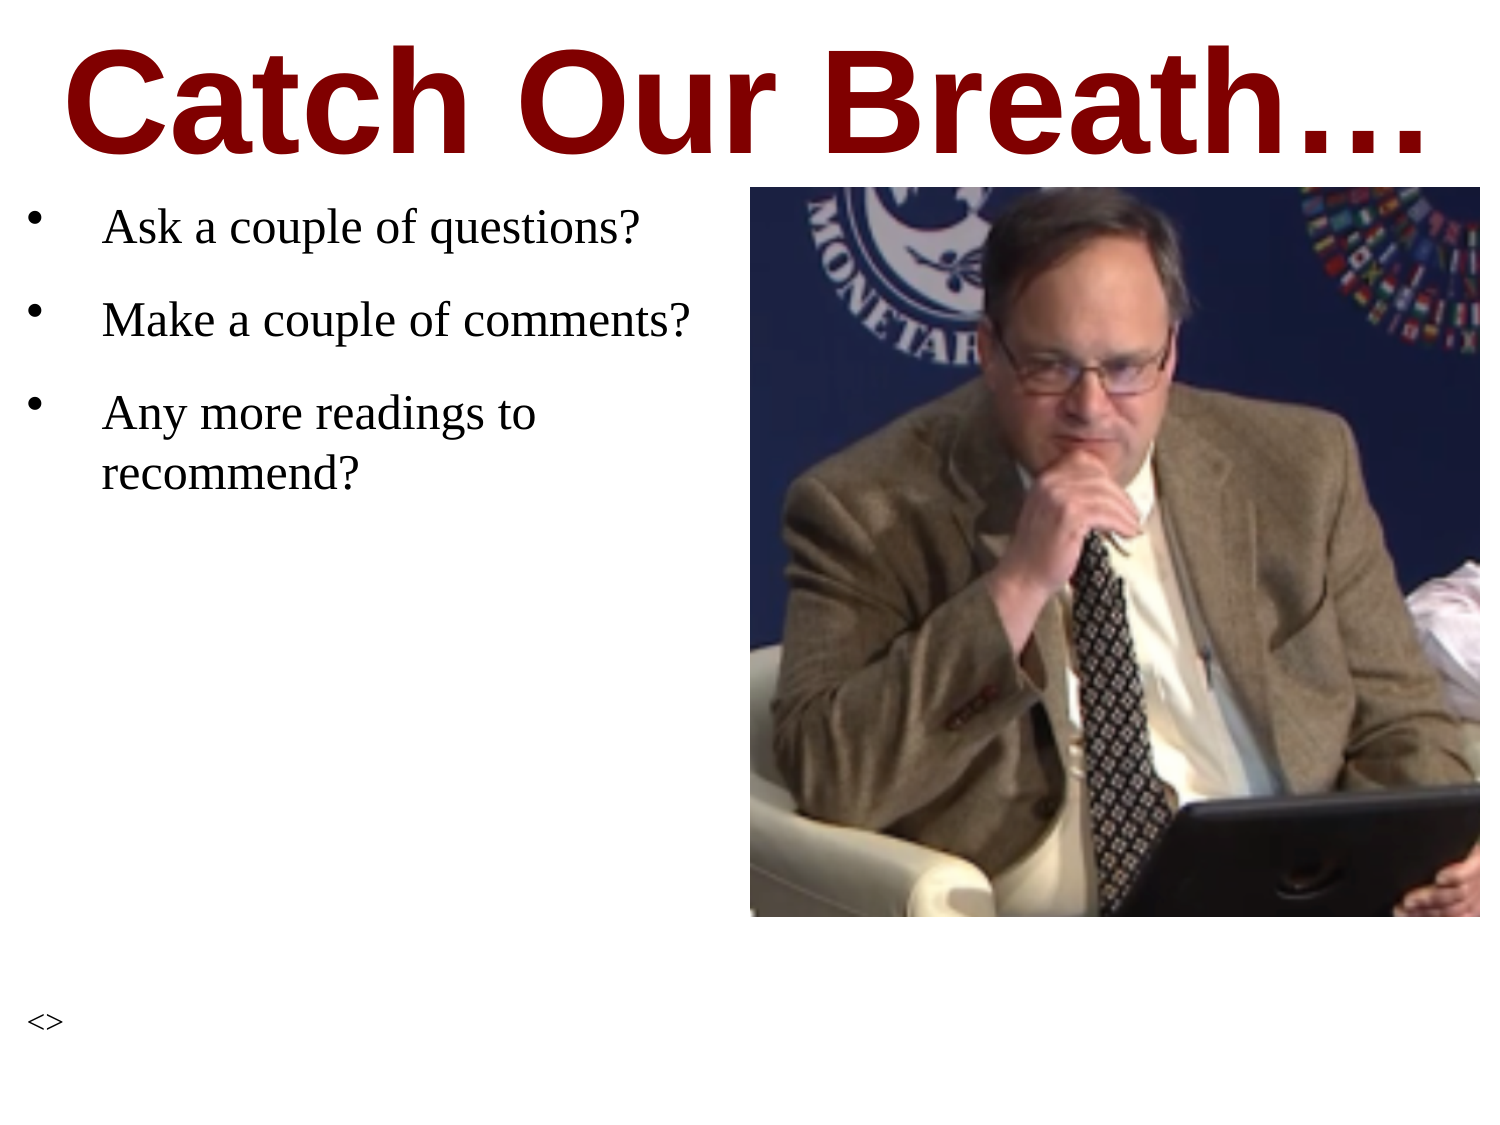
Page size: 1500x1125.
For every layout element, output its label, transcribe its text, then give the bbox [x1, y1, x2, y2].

picture [749, 187, 1480, 917]
title Catch Our Breath… [20, 0, 1480, 187]
list Ask a couple of questions? Make a couple of comments? Any more readings to recommend? <> [20, 186, 751, 1074]
